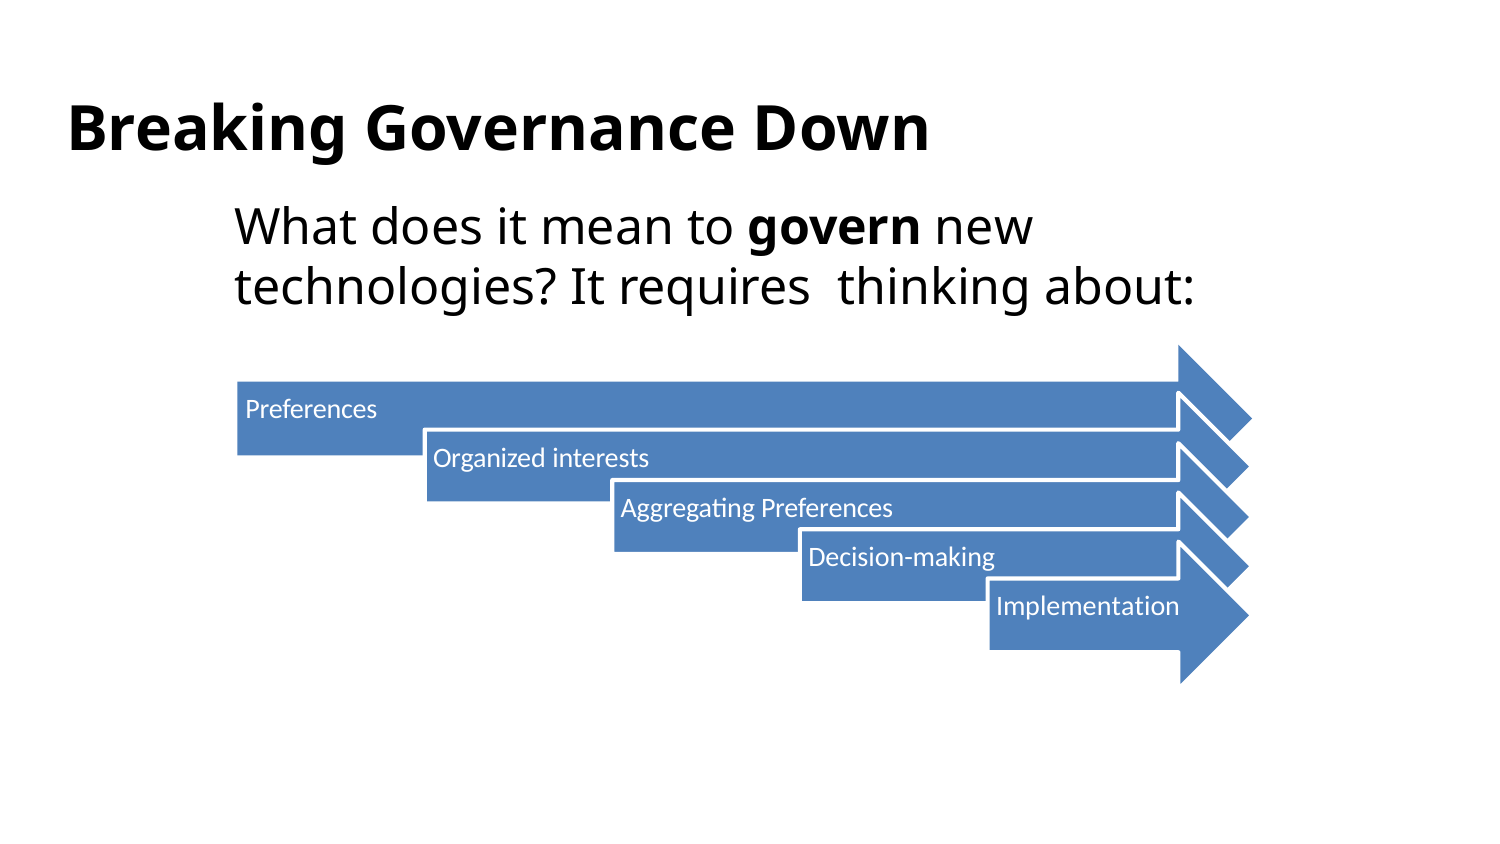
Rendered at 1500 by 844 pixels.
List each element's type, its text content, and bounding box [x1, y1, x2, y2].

text_box What does it mean to govern new technologies? It requires thinking about: [232, 192, 1248, 315]
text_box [236, 344, 1255, 691]
title Breaking Governance Down [51, 72, 1449, 176]
